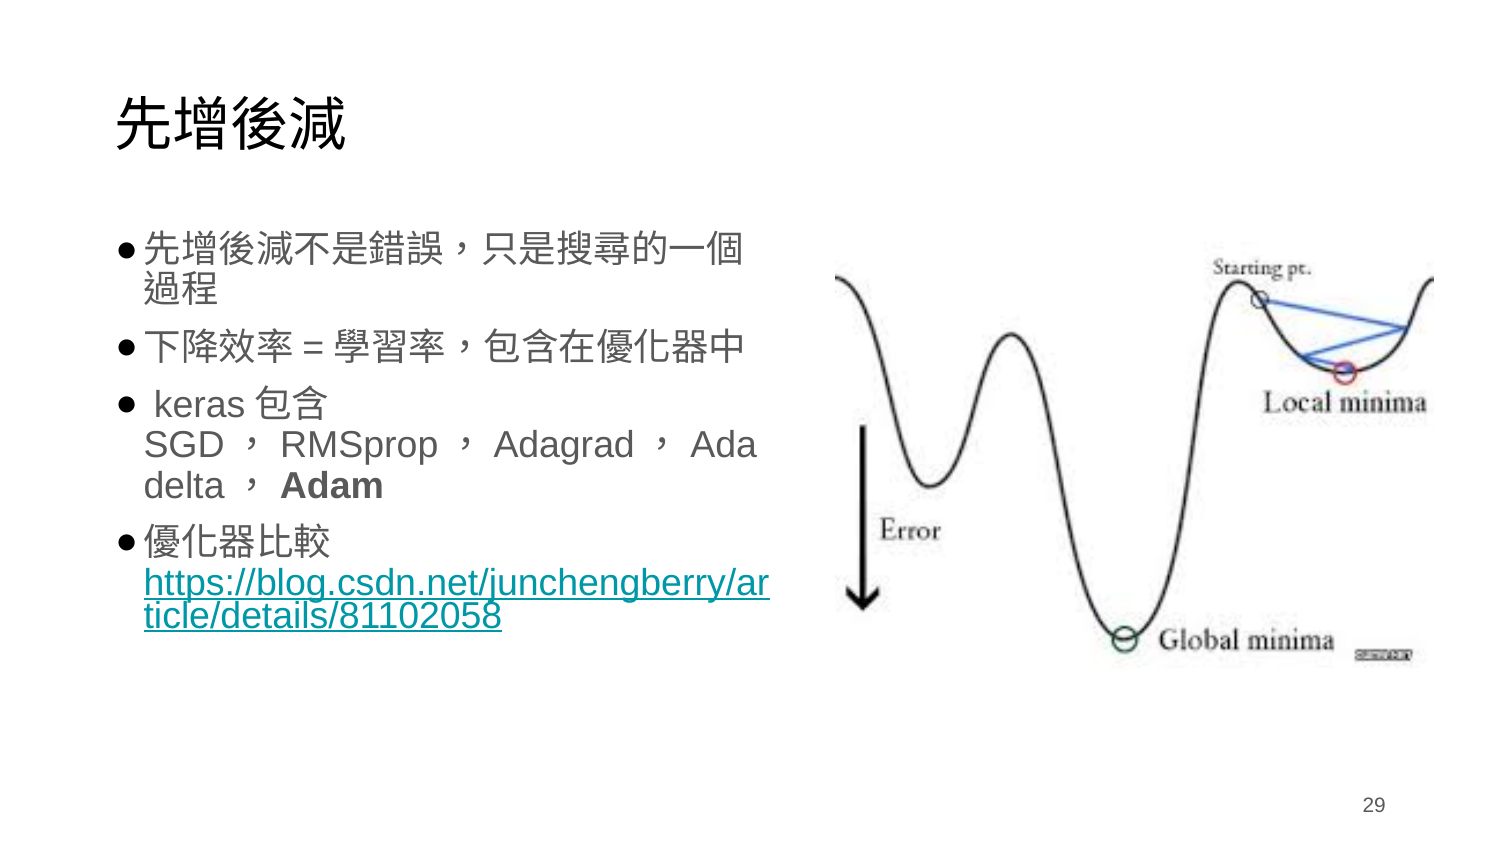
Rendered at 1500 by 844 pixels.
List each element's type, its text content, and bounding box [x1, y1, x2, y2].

title 先增後減 [103, 44, 1397, 208]
slide_number ‹#› [1059, 782, 1397, 827]
picture [835, 224, 1434, 673]
list 先增後減不是錯誤，只是搜尋的一個過程 下降效率=學習率，包含在優化器中 keras包含SGD，RMSprop，Adagrad，Adadelta，Adam 優化器比較 https://blog.csdn.net/junchengberry/article/details/81102058 [103, 224, 789, 760]
